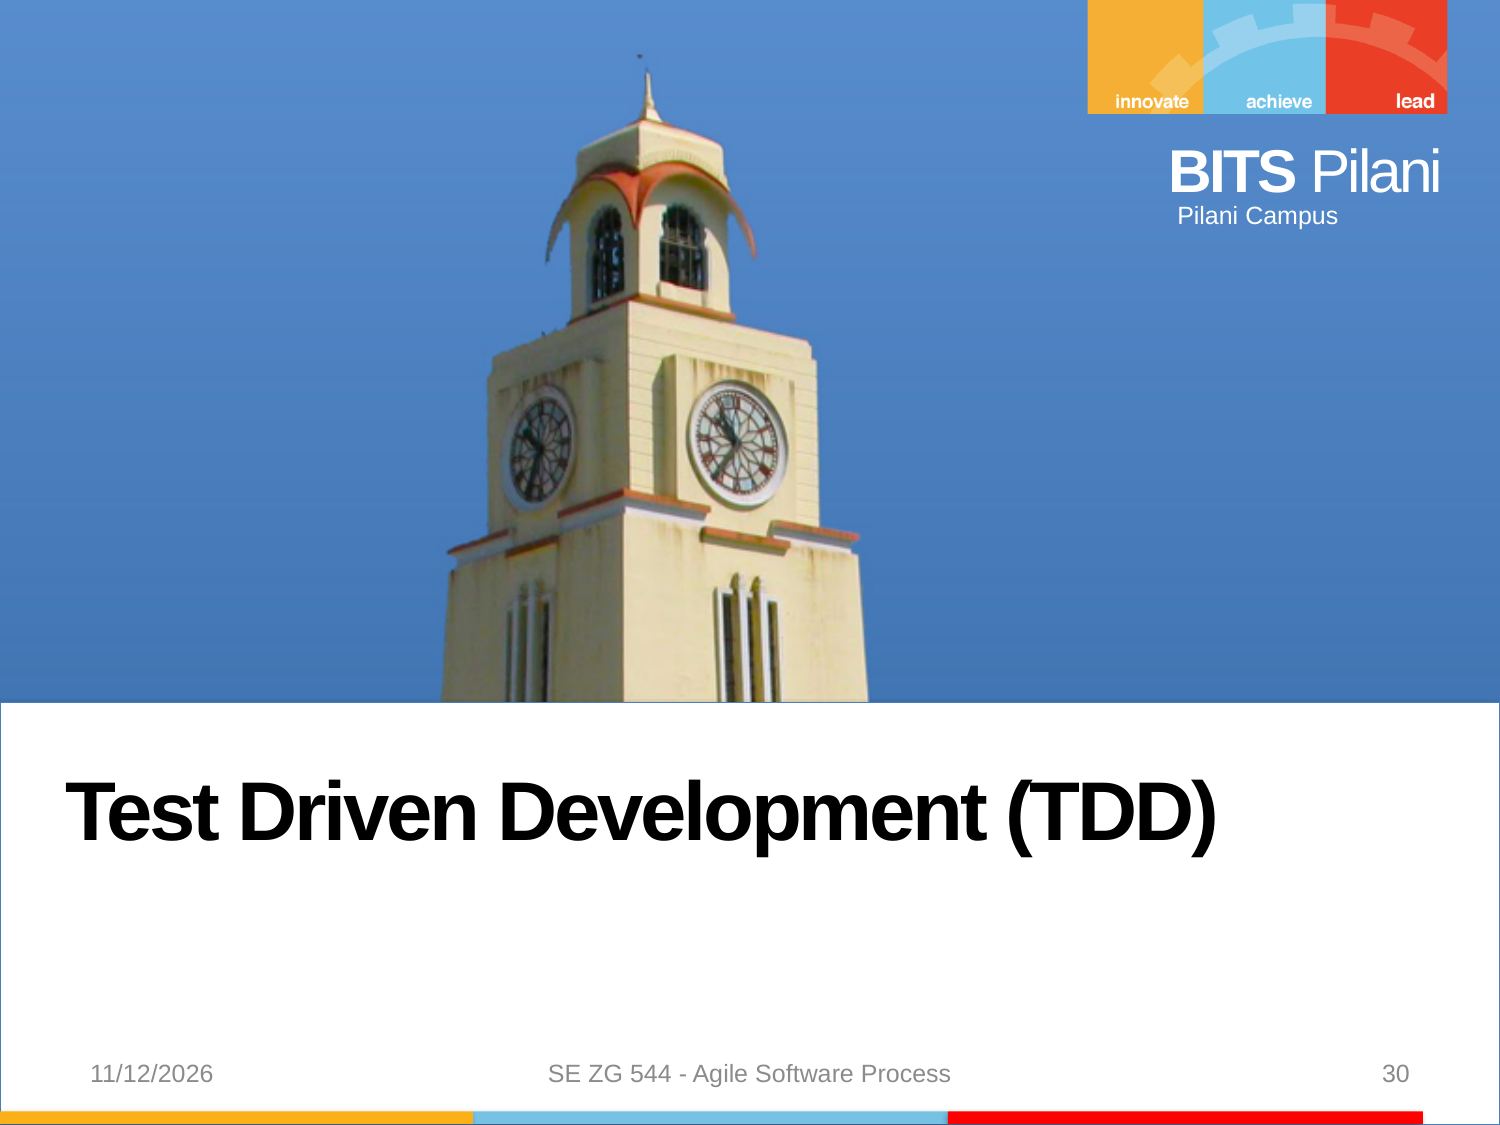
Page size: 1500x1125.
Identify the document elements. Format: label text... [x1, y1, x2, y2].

list Test Driven Development (TDD) [50, 762, 1438, 1025]
footer SE ZG 544 - Agile Software Process [512, 1042, 988, 1103]
picture [0, 0, 1500, 702]
slide_number 30 [1074, 1042, 1425, 1103]
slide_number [75, 1042, 425, 1103]
